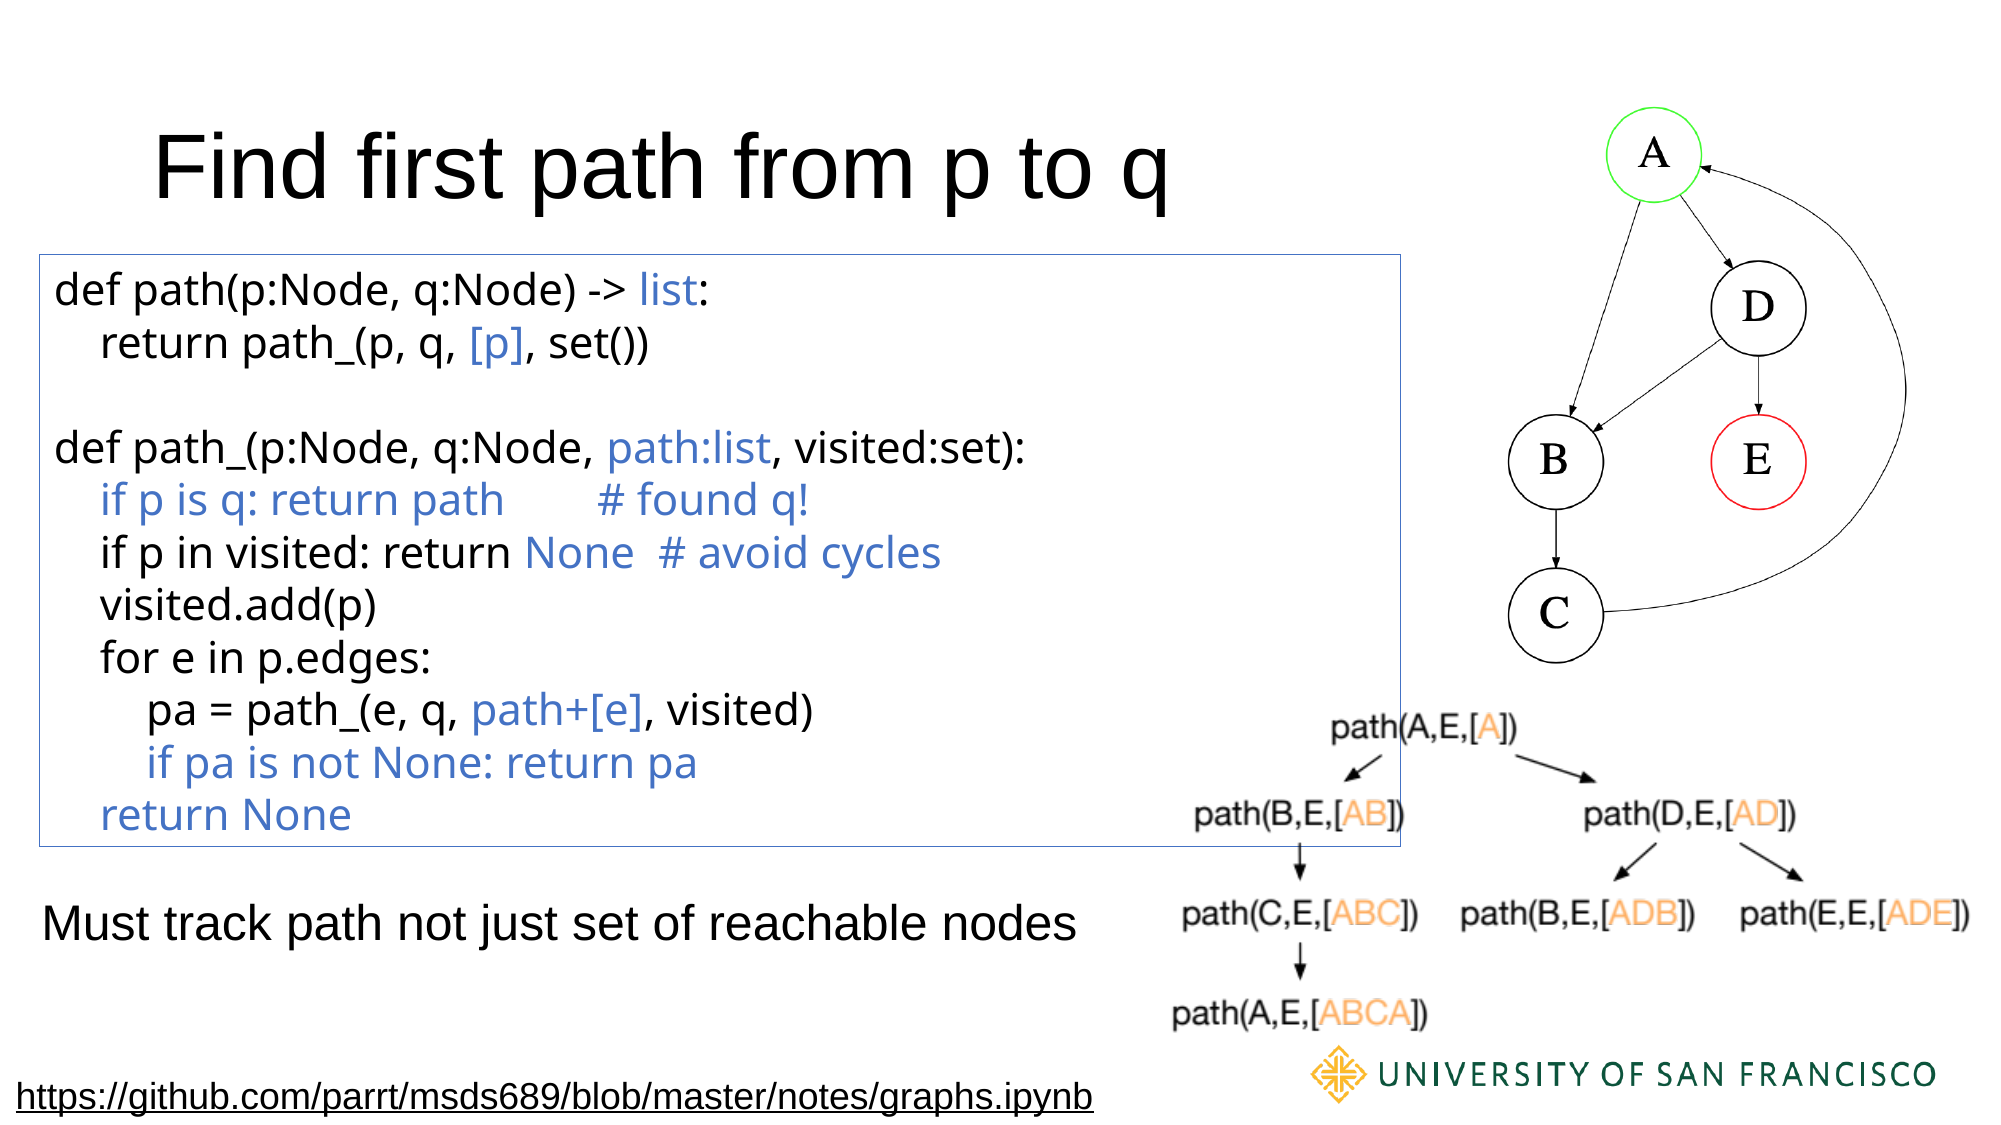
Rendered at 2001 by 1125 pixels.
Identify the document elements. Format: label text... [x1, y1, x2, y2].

title Find first path from p to q [137, 59, 1863, 278]
picture [1161, 695, 1979, 1041]
text_box def path(p:Node, q:Node) -> list: return path_(p, q, [p], set()) def path_(p:Node, q:Node, path:list, visited:set): if p is q: return path # found q! if p in visited: return None # avoid cycles visited.add(p) for e in p.edges: pa = path_(e, q, path+[e], visited) if pa is not None: return pa return None [39, 254, 1401, 847]
picture [1498, 97, 1918, 672]
text_box https://github.com/parrt/msds689/blob/master/notes/graphs.ipynb [0, 1064, 1119, 1125]
text_box Must track path not just set of reachable nodes [26, 882, 1094, 958]
